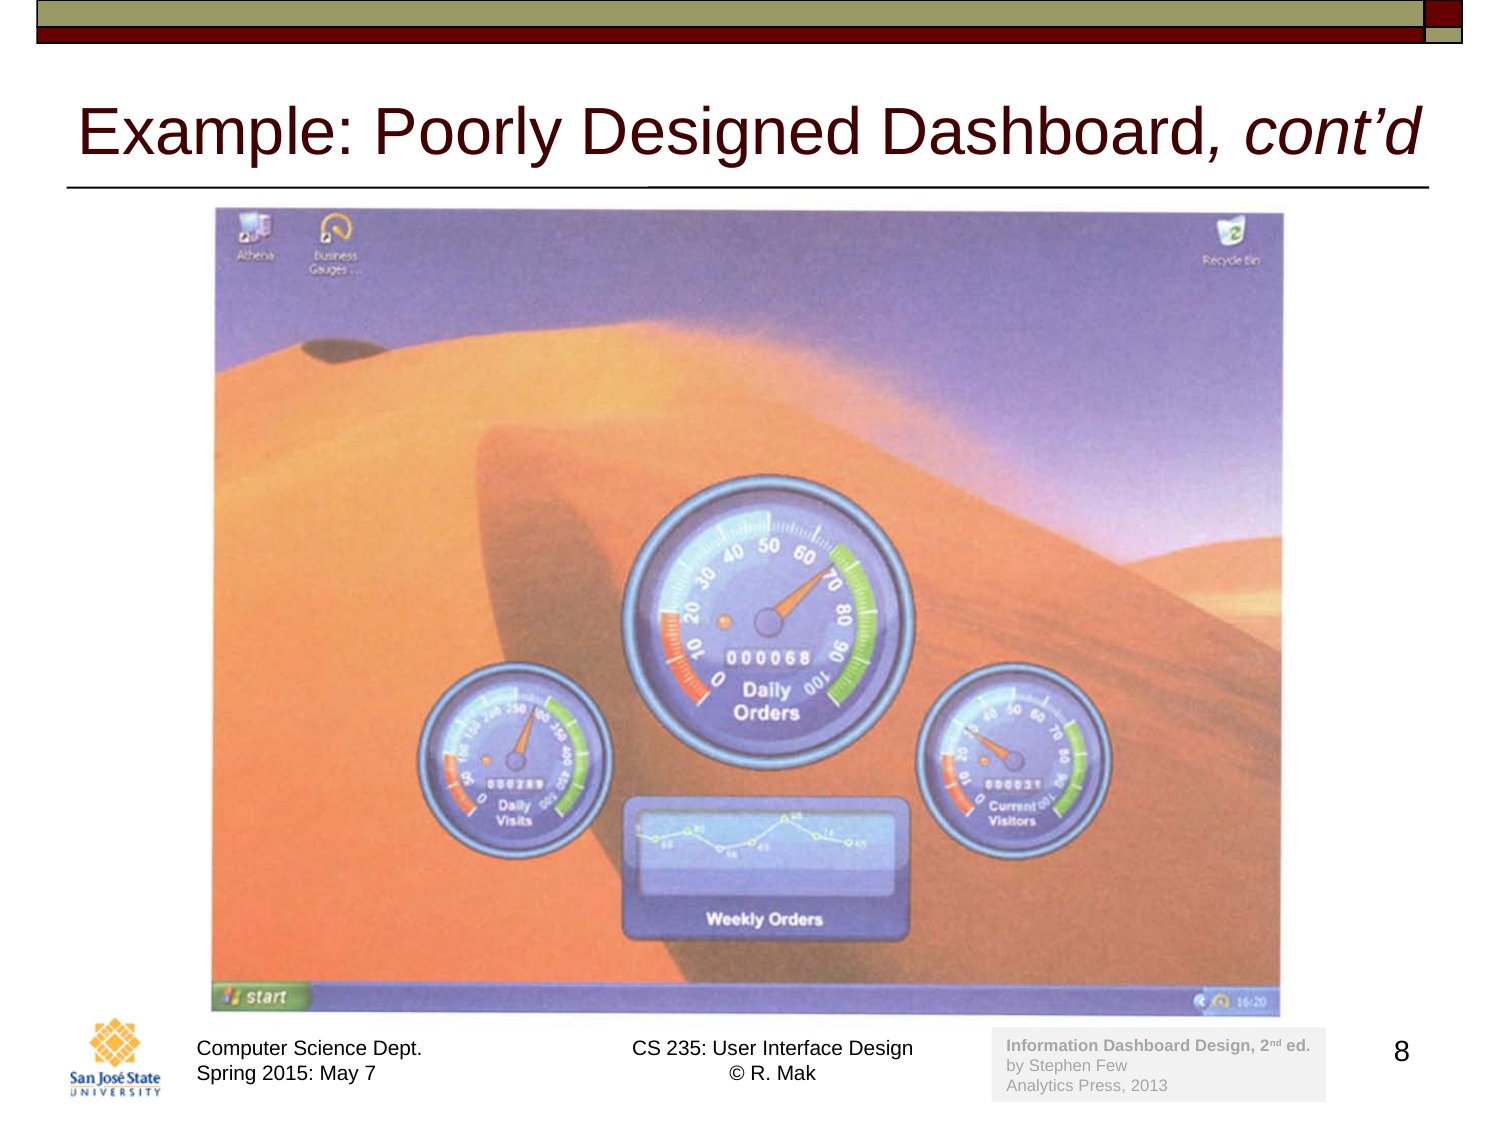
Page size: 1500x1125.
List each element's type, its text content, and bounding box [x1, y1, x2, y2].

picture [60, 1012, 166, 1112]
slide_number 8 [1296, 1025, 1425, 1100]
title Example: Poorly Designed Dashboard, cont’d [60, 67, 1440, 175]
text_box Information Dashboard Design, 2nd ed. by Stephen Few Analytics Press, 2013 [991, 1027, 1326, 1103]
picture [209, 202, 1291, 1027]
